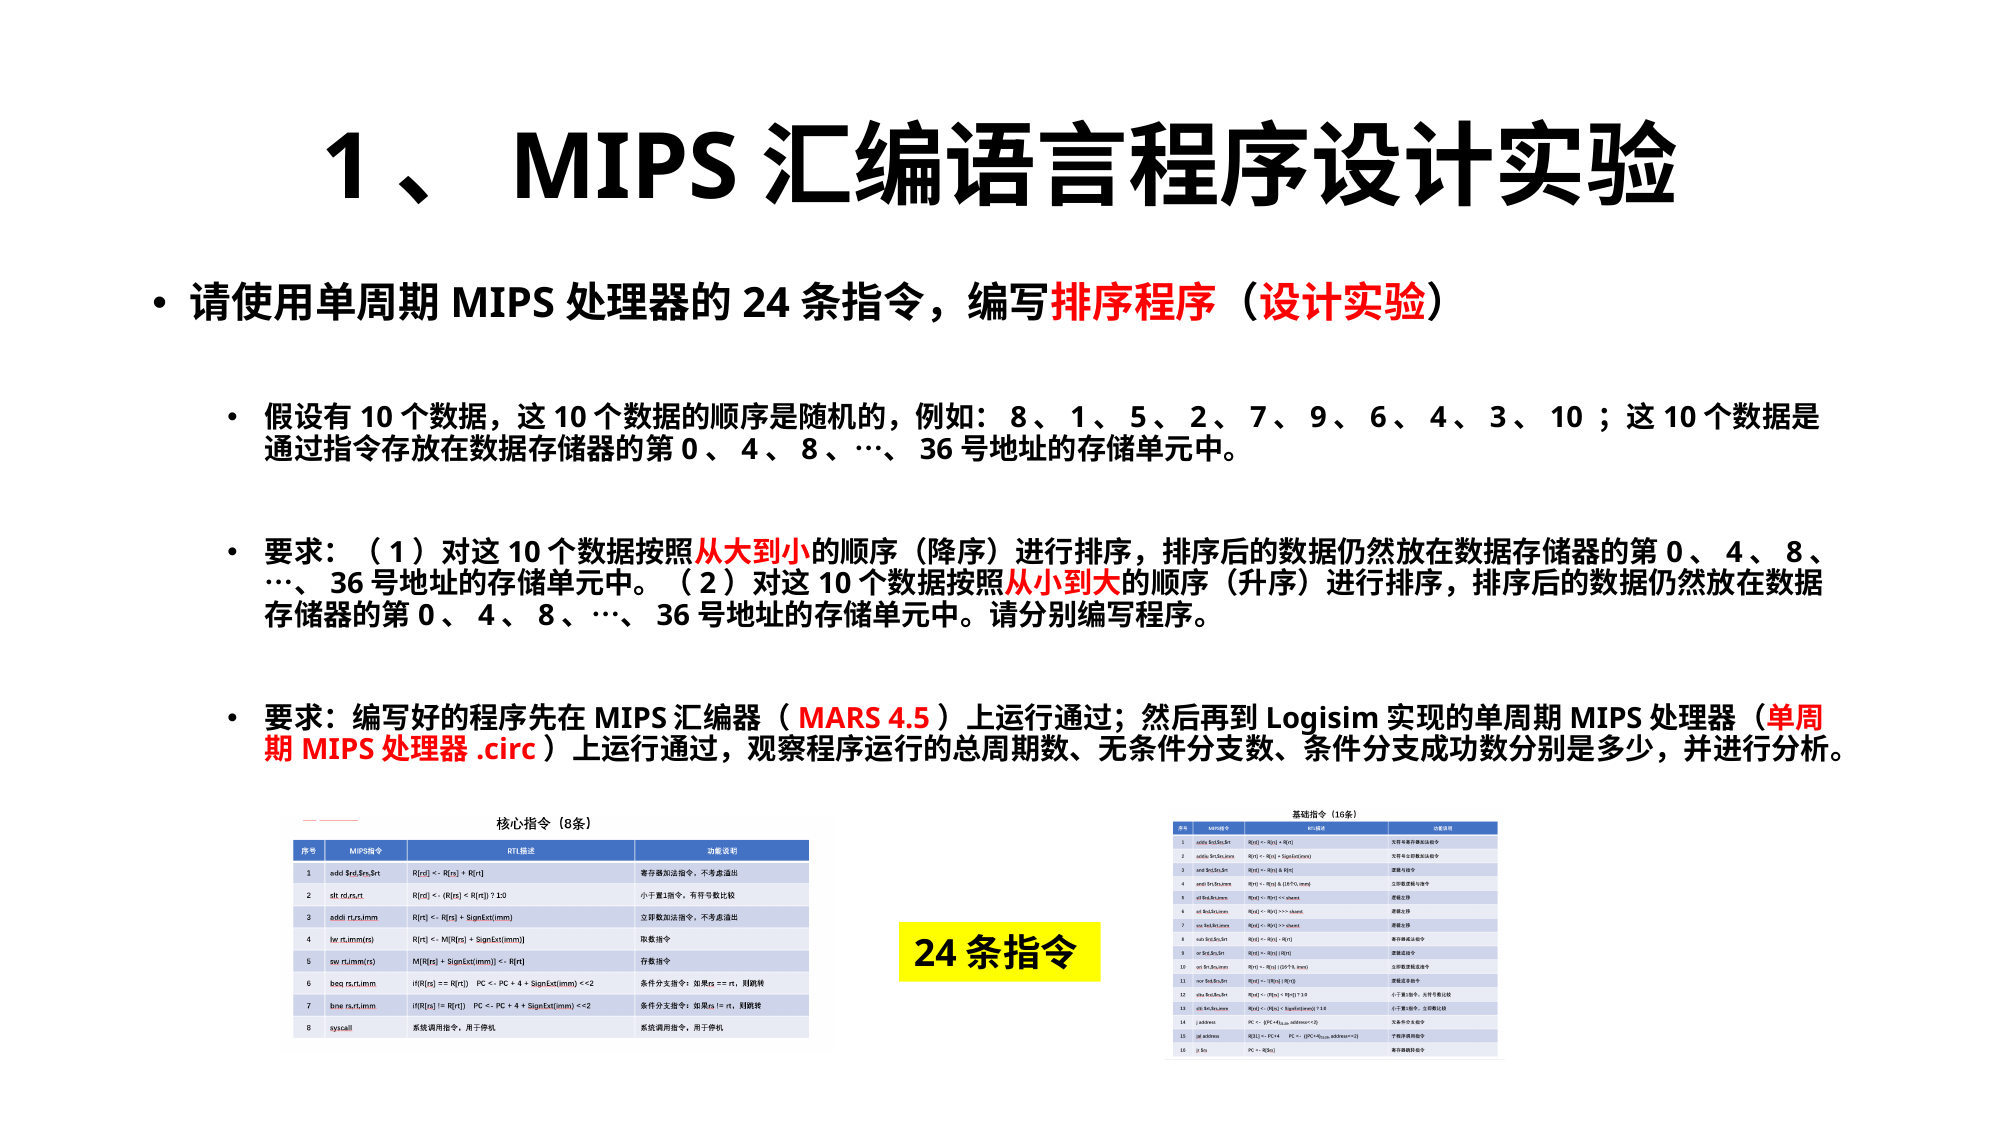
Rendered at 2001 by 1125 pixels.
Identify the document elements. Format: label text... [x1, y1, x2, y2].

picture [1165, 807, 1505, 1060]
title 1、MIPS汇编语言程序设计实验 [137, 59, 1863, 278]
picture [280, 815, 835, 1052]
text_box 24条指令 [899, 922, 1101, 982]
list 请使用单周期MIPS处理器的24条指令，编写排序程序（设计实验） 假设有10个数据，这10个数据的顺序是随机的，例如：8、1、5、2、7、9、6、4、3、10 ；这10个数据是通过指令存放在数据存储器的第0、4、8、…、36号地址的存储单元中。 要求：（1）对这10个数据按照从大到小的顺序（降序）进行排序，排序后的数据仍然放在数据存储器的第0、4、8、…、36号地址的存储单元中。（2）对这10个数据按照从小到大的顺序（升序）进行排序，排序后的数据仍然放在数据存储器的第0、4、8、…、36号地址的存储单元中。请分别编写程序。 要求：编写好的程序先在MIPS汇编器（MARS 4.5）上运行通过；然后再到Logisim实现的单周期MIPS处理器（单周期MIPS处理器.circ）上运行通过，观察程序运行的总周期数、无条件分支数、条件分支成功数分别是多少，并进行分析。 [137, 278, 1863, 1079]
